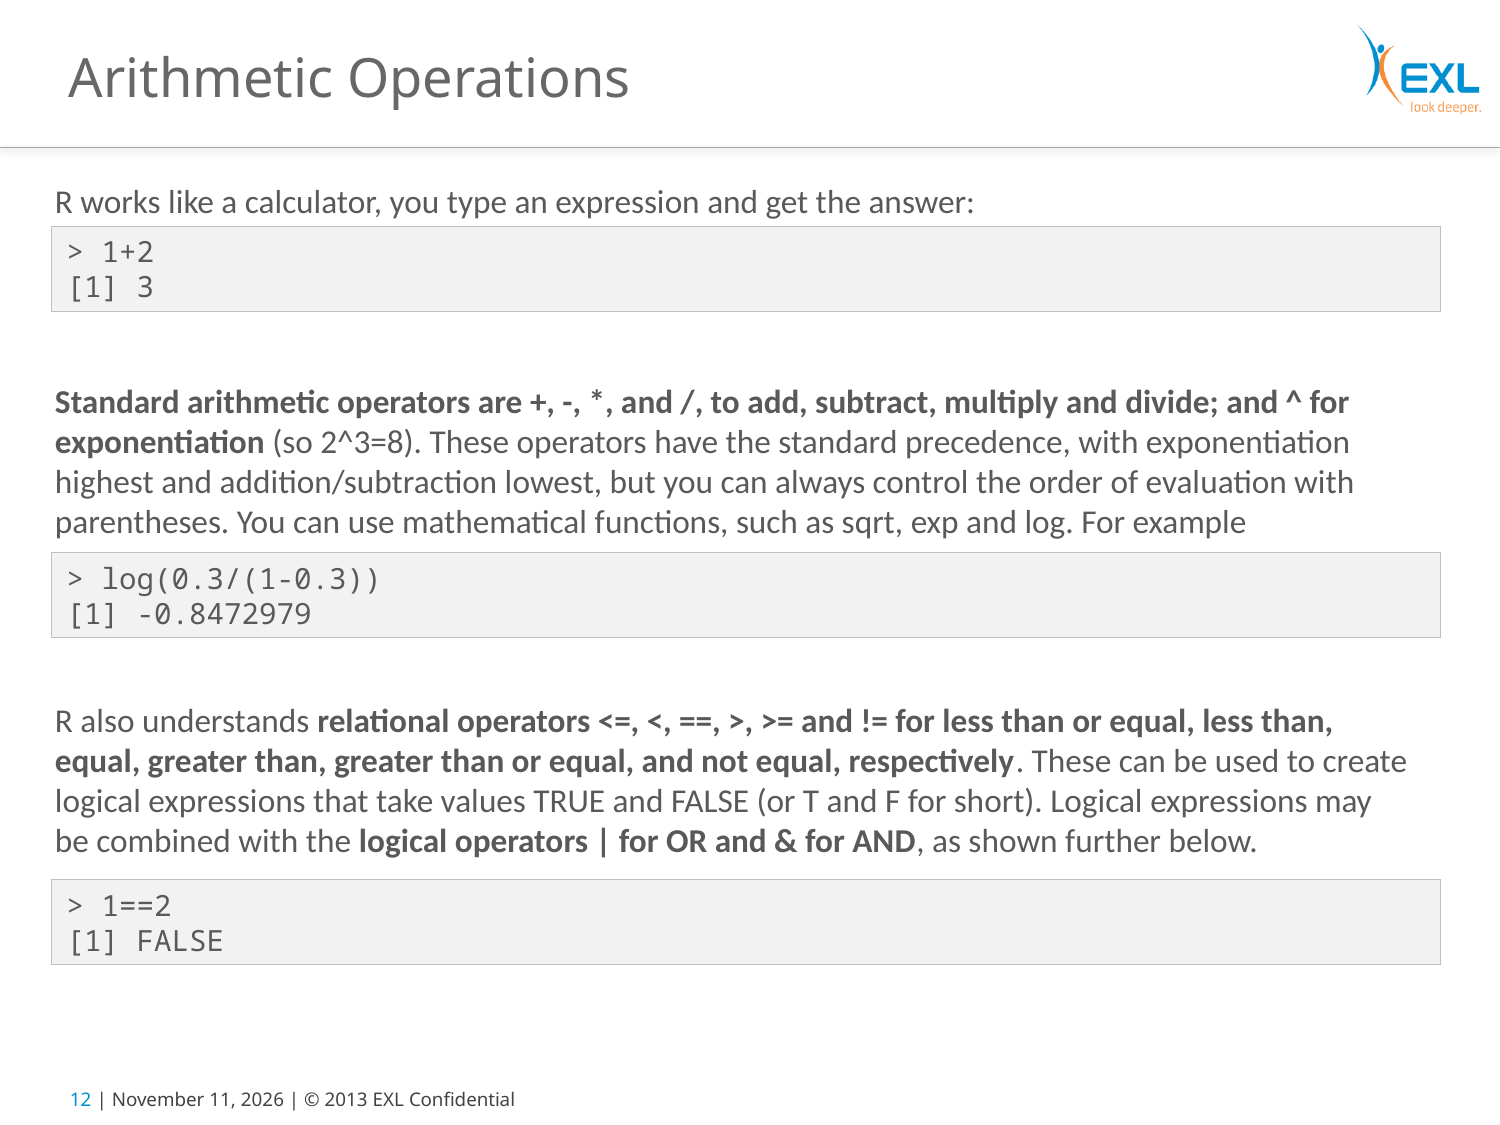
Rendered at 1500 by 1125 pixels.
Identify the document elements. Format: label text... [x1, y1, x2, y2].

picture [1478, 19, 1488, 121]
text_box > 1+2 [1] 3 [51, 226, 1441, 312]
text_box > 1==2 [1] FALSE [51, 879, 1441, 965]
text_box > log(0.3/(1-0.3)) [1] -0.8472979 [51, 552, 1441, 638]
text_box R works like a calculator, you type an expression and get the answer: Standard arithmetic operators are +, -, *, and /, to add, subtract, multiply and divide; and ^ for exponentiation (so 2^3=8). These operators have the standard precedence, with exponentiation highest and addition/subtraction lowest, but you can always control the order of evaluation with parentheses. You can use mathematical functions, such as sqrt, exp and log. For example R also understands relational operators <=, <, ==, >, >= and != for less than or equal, less than, equal, greater than, greater than or equal, and not equal, respectively. These can be used to create logical expressions that take values TRUE and FALSE (or T and F for short). Logical expressions may be combined with the logical operators | for OR and & for AND, as shown further below. [40, 173, 1424, 907]
title Arithmetic Operations [53, 6, 1478, 154]
